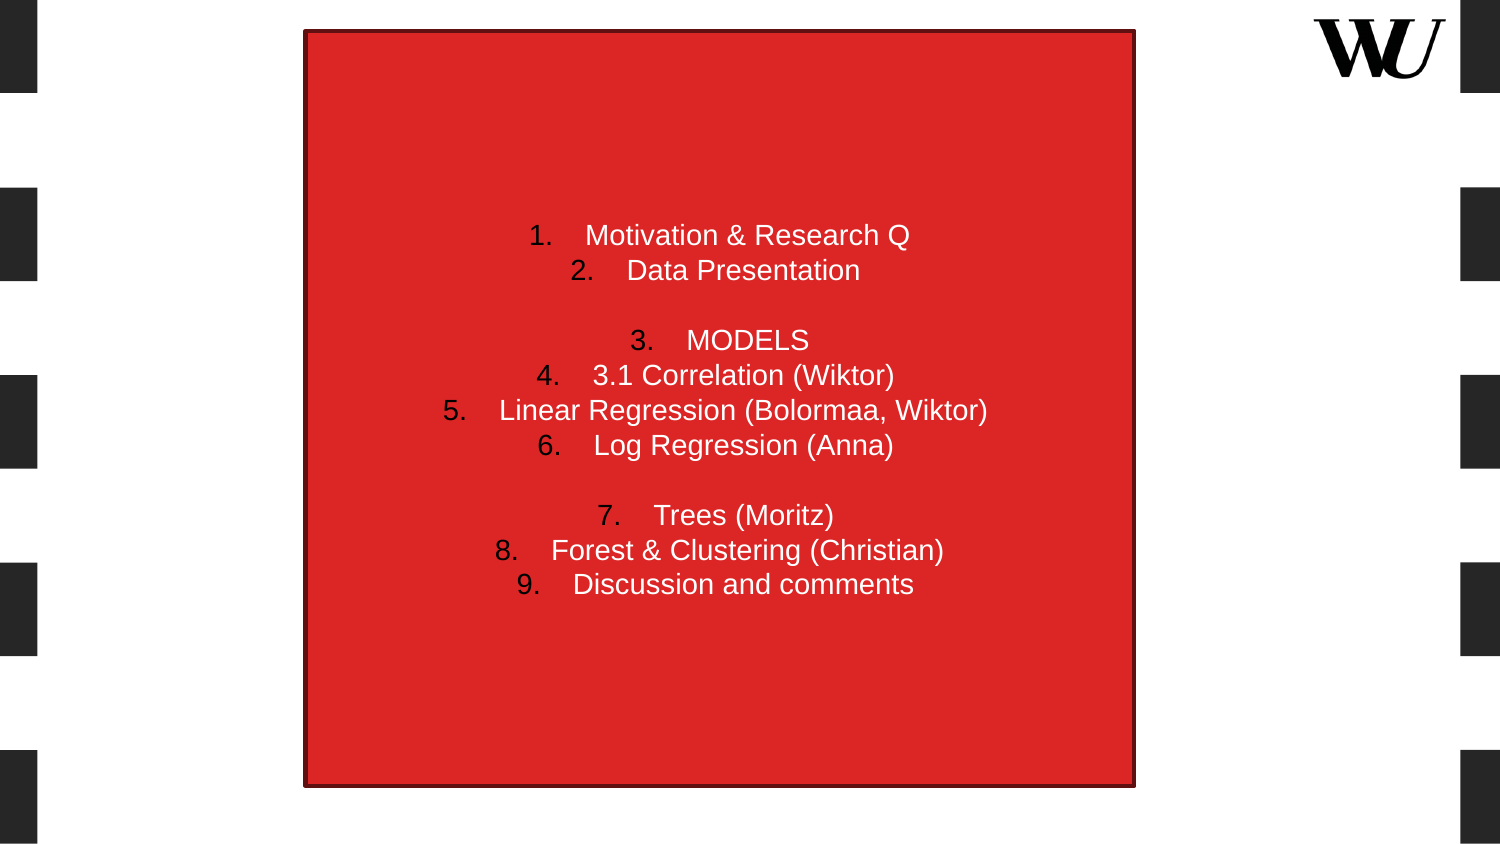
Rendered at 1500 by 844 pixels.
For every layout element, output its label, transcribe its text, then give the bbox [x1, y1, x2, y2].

text_box Motivation & Research Q Data Presentation MODELS 3.1 Correlation (Wiktor) Linear Regression (Bolormaa, Wiktor) Log Regression (Anna) Trees (Moritz) Forest & Clustering (Christian) Discussion and comments [303, 29, 1136, 788]
picture [1307, 2, 1452, 92]
